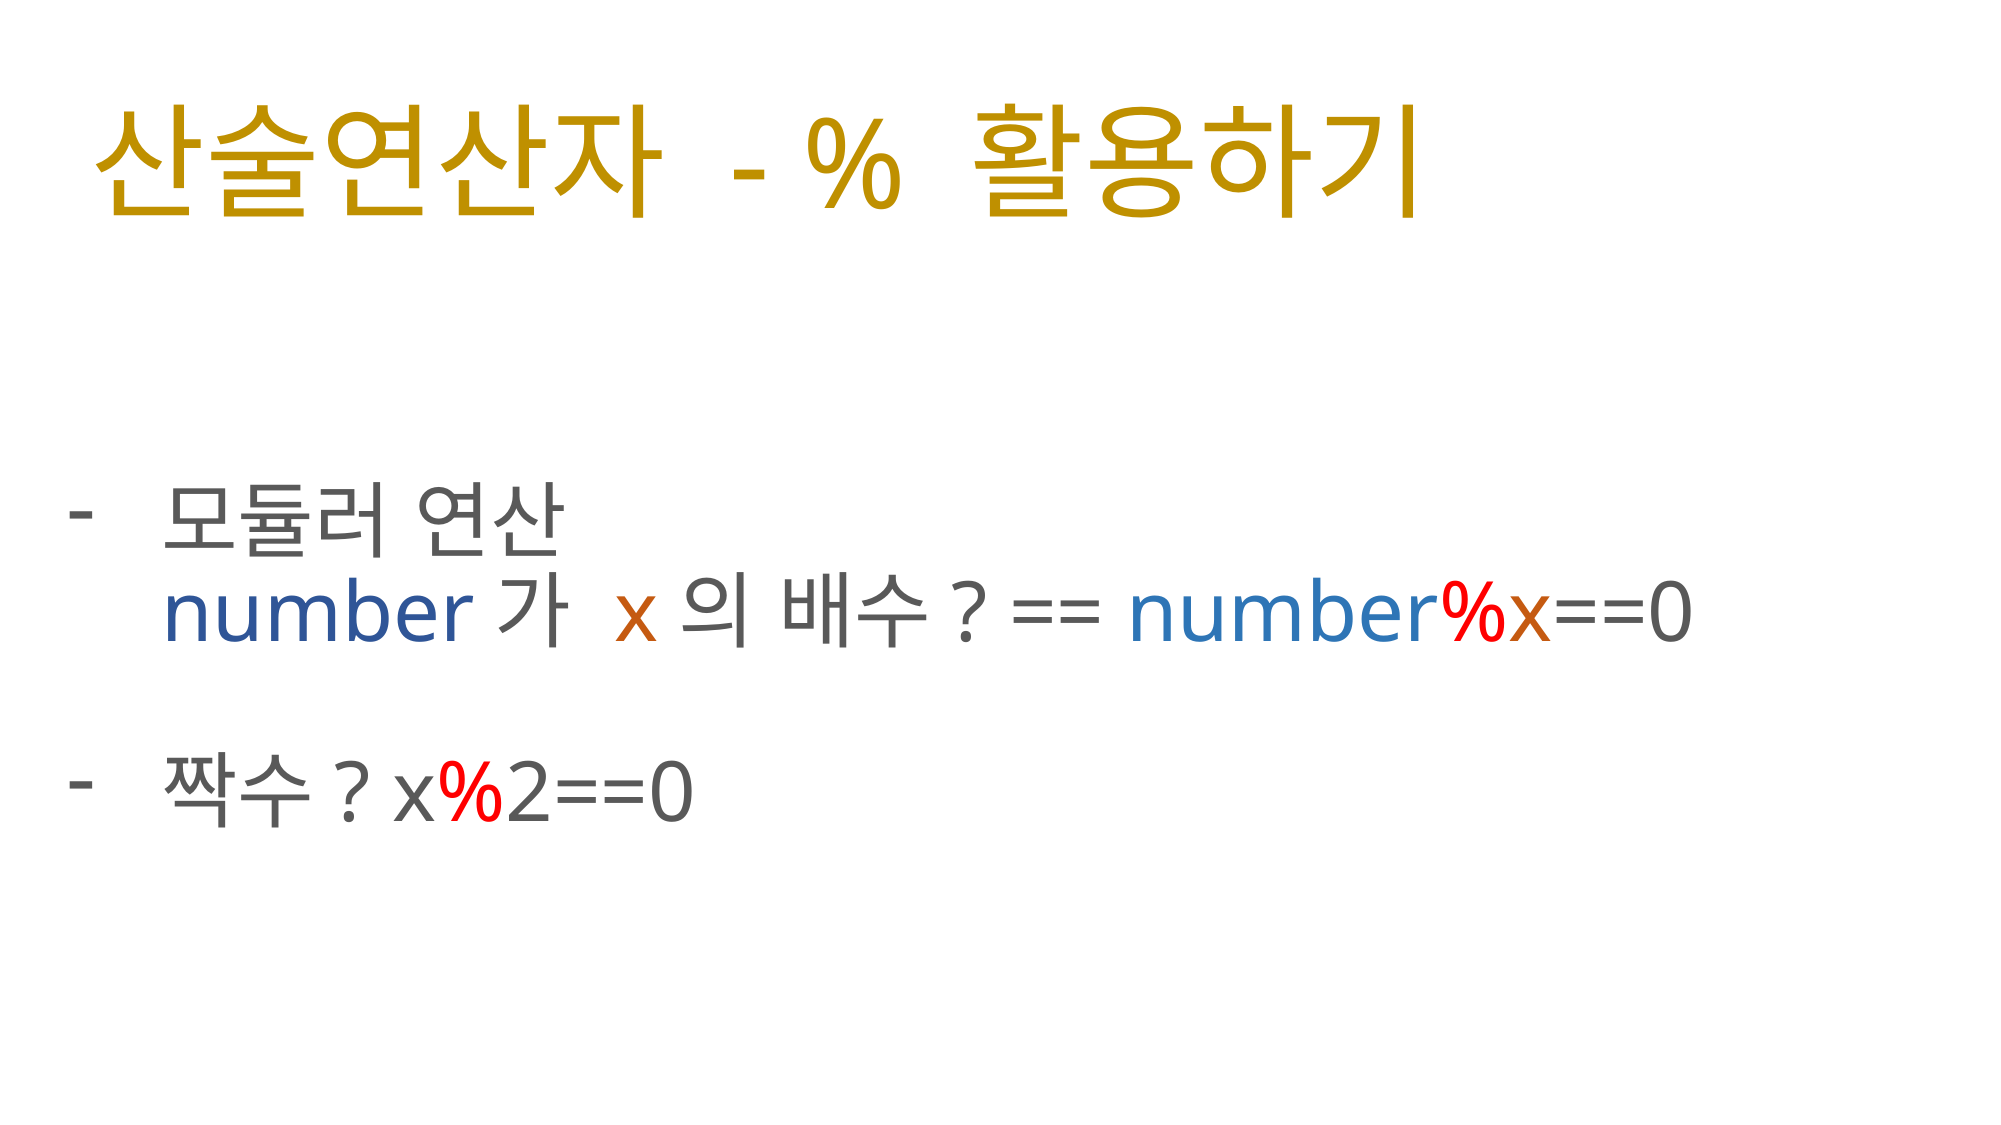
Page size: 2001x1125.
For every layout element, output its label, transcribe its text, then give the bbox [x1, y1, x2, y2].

title 산술연산자 - % 활용하기 [75, 59, 1800, 226]
text_box 모듈러 연산 number가 x의 배수? == number%x==0 짝수? x%2==0 [52, 226, 1948, 1093]
